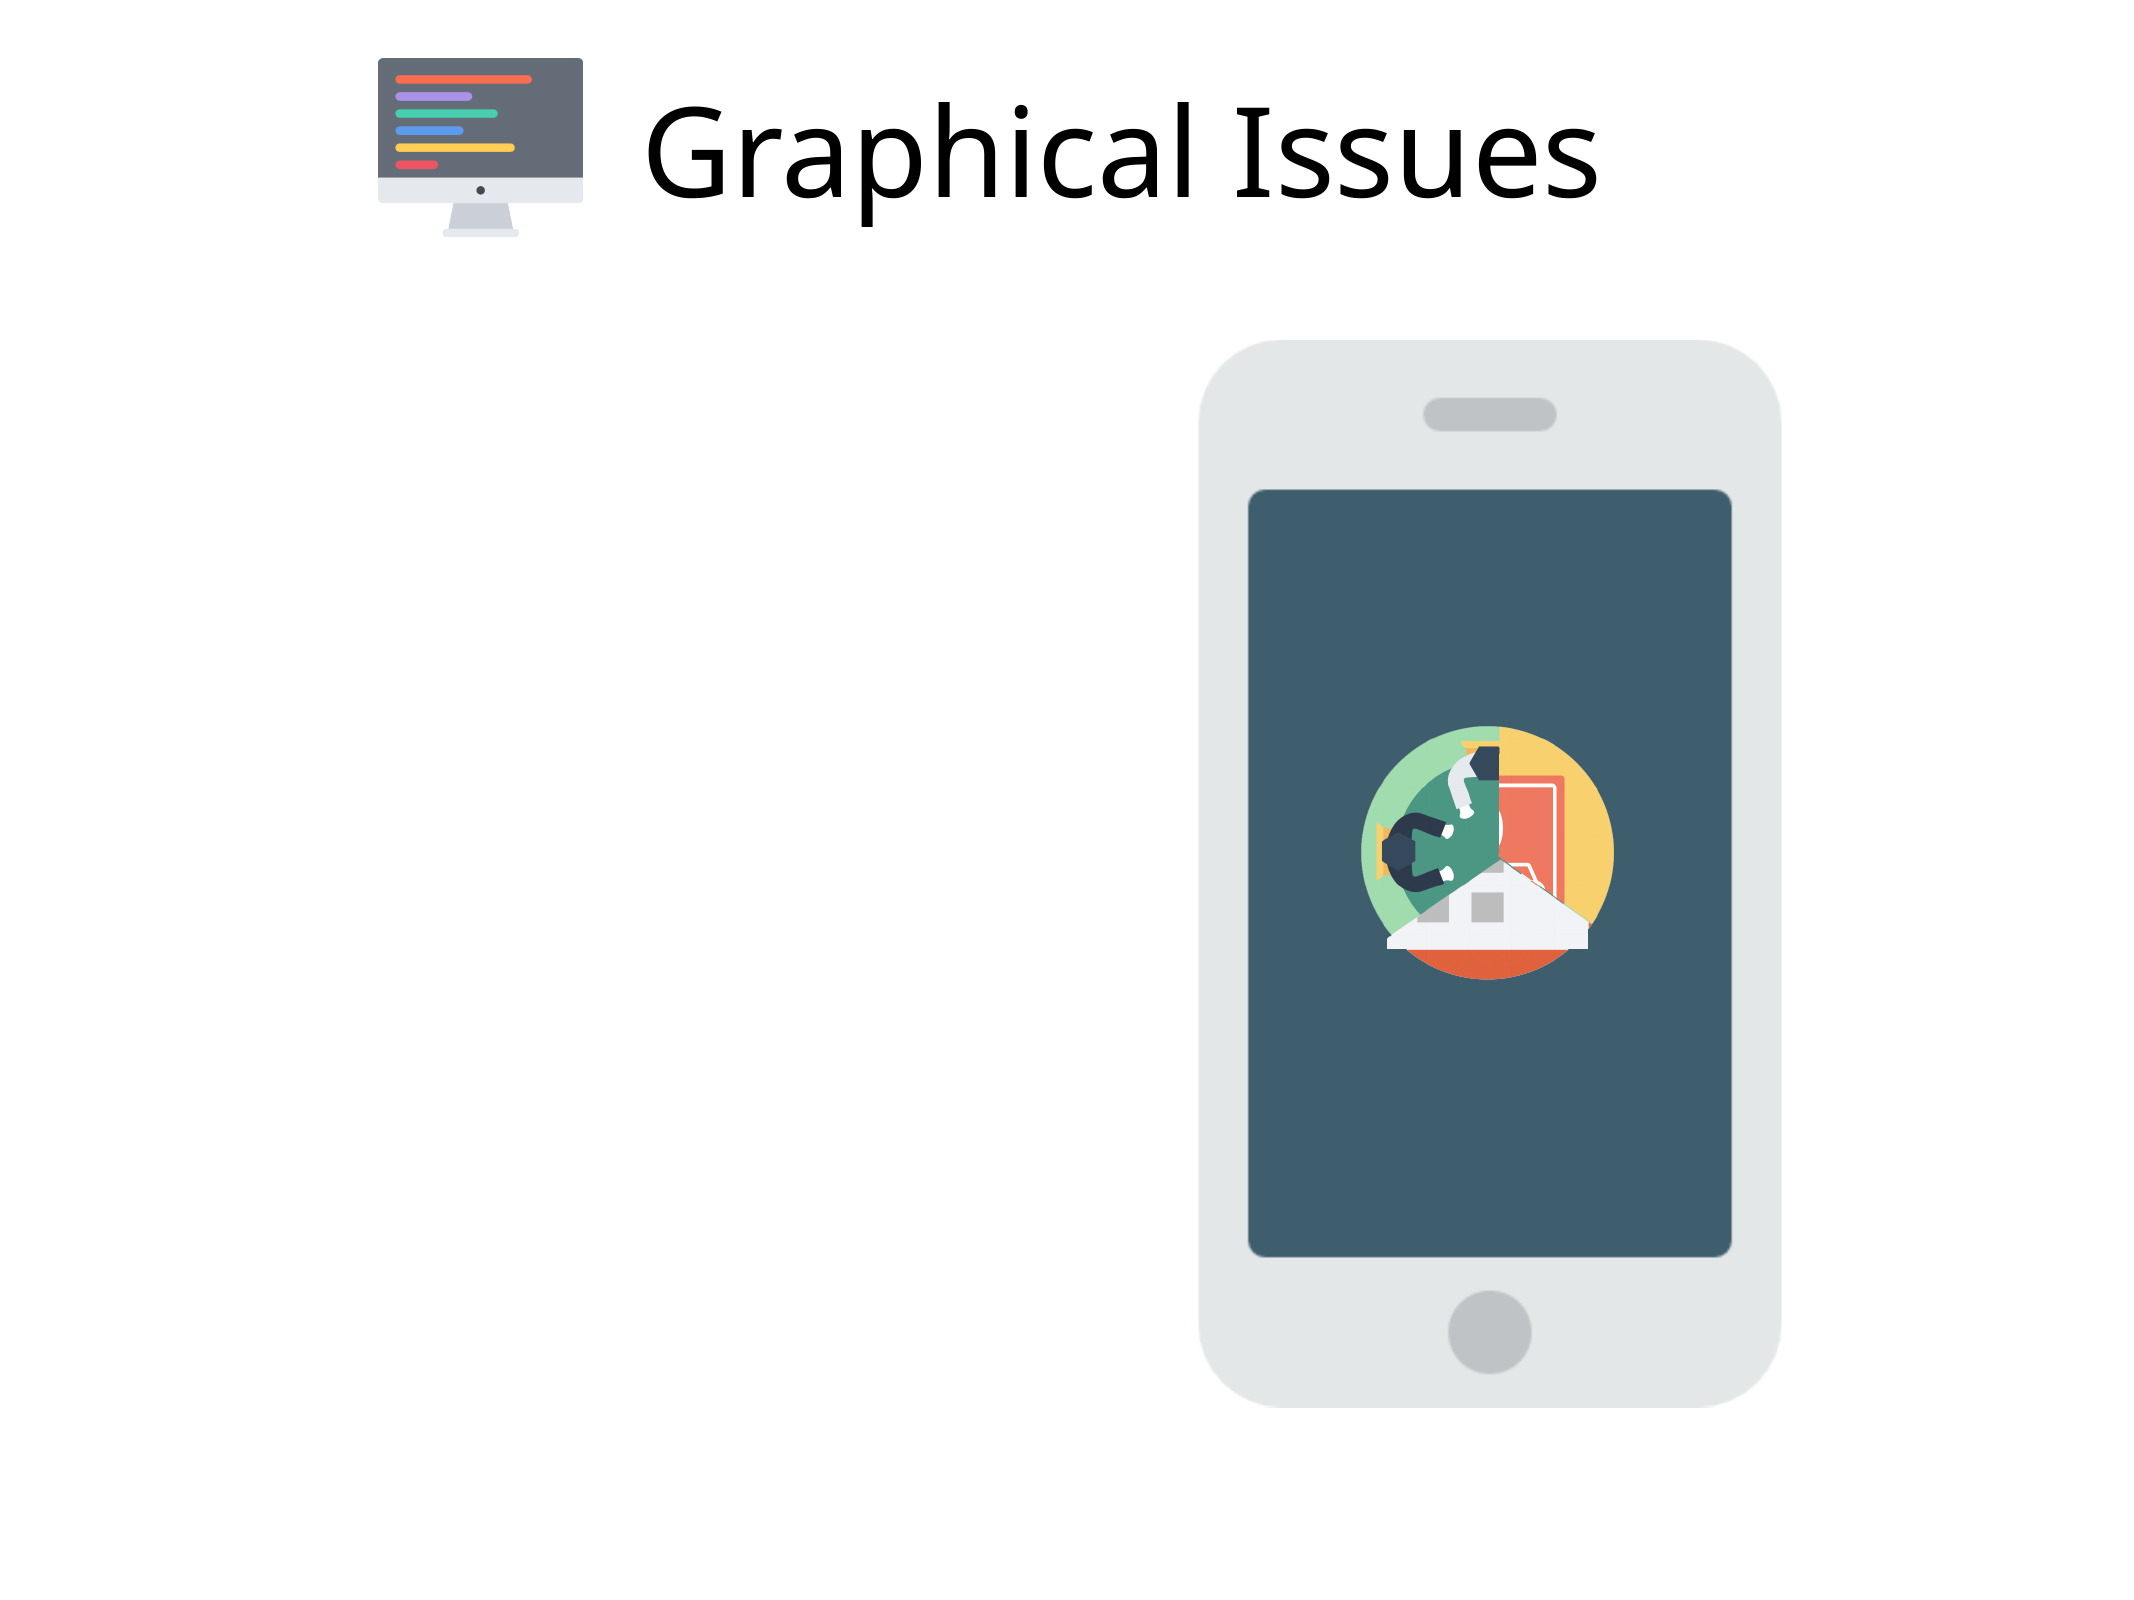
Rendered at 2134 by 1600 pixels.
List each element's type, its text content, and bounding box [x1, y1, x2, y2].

text_box Graphical Issues [584, 64, 1855, 231]
picture [378, 44, 584, 250]
picture [956, 340, 2025, 1408]
